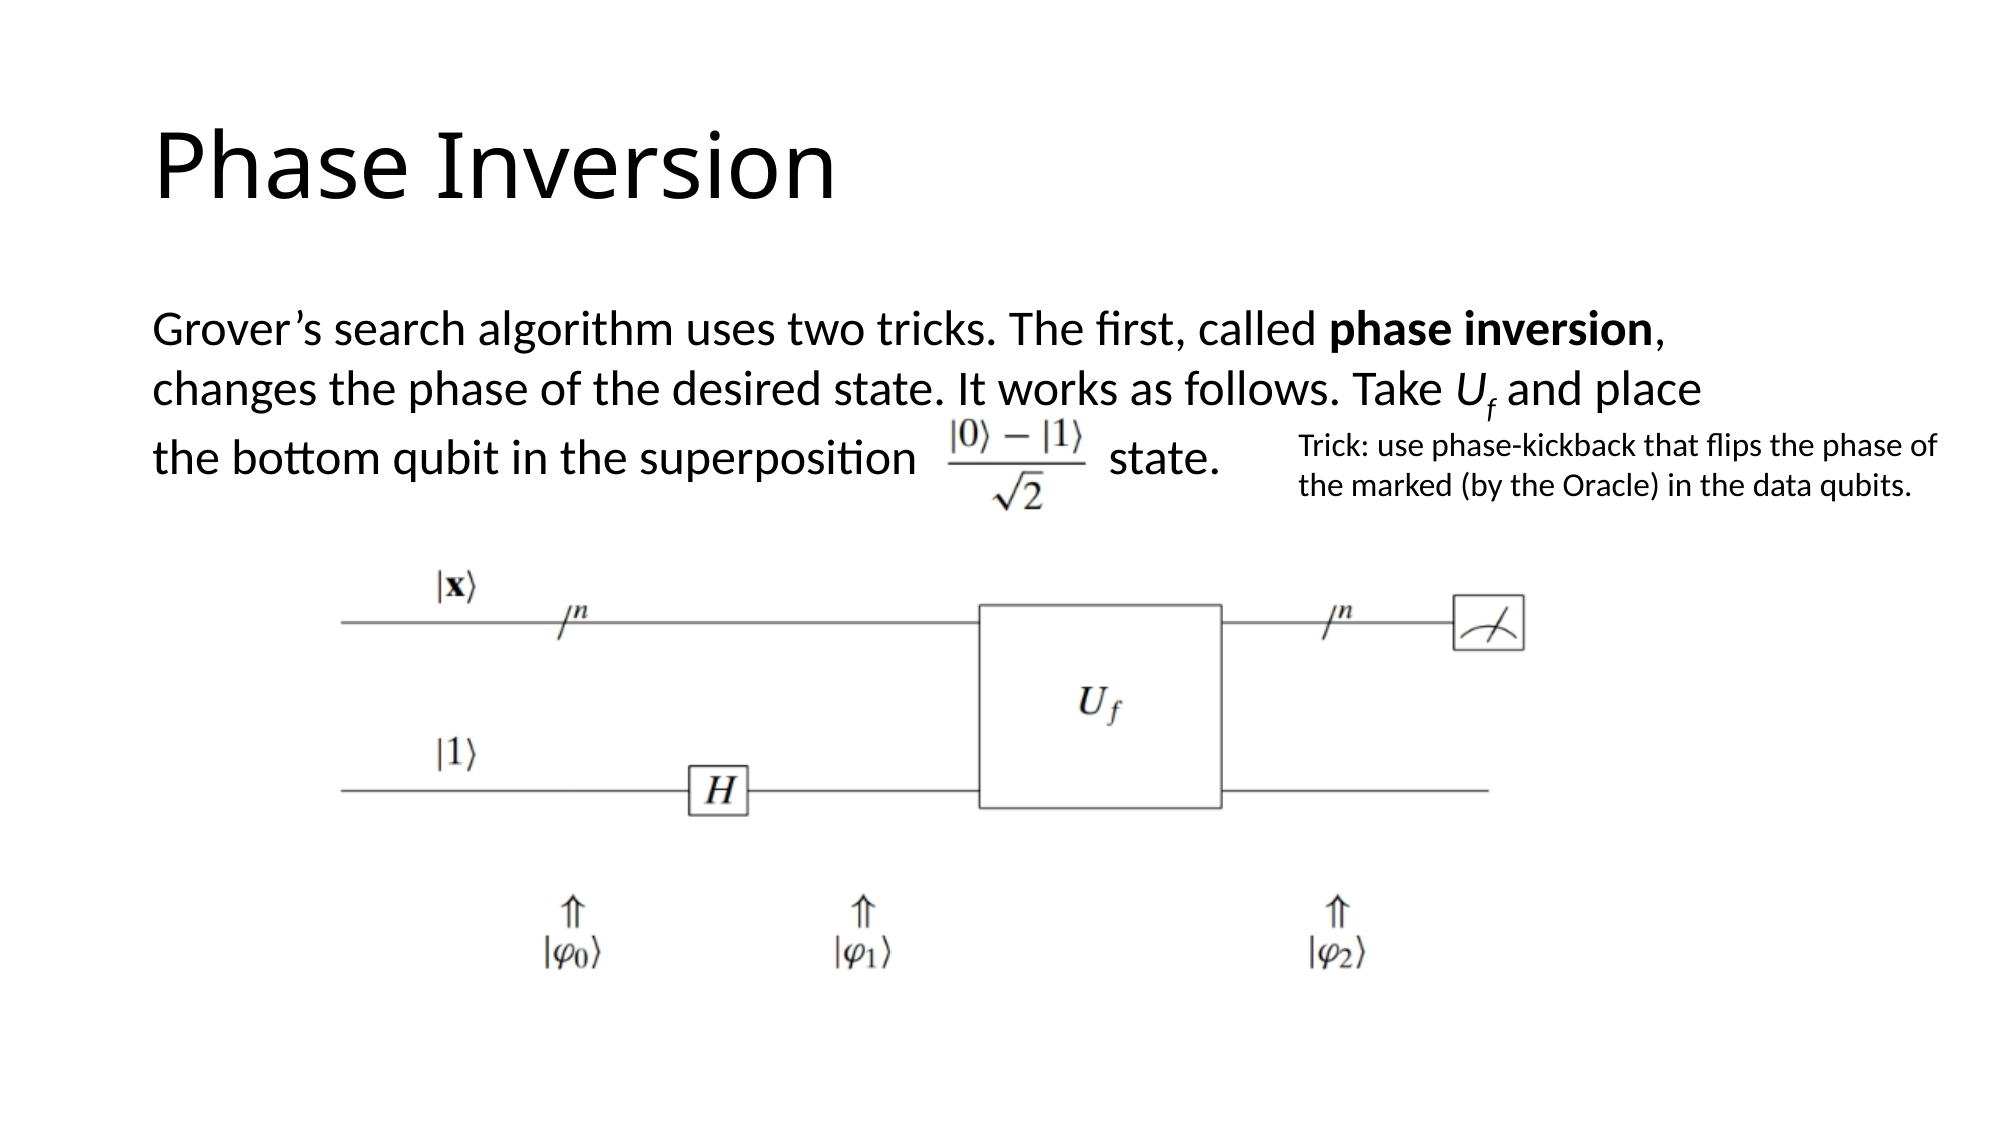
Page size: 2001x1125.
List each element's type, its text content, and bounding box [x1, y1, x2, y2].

picture [324, 554, 1542, 986]
title Phase Inversion [137, 59, 1863, 278]
picture [932, 405, 1105, 522]
text_box Grover’s search algorithm uses two tricks. The first, called phase inversion, changes the phase of the desired state. It works as follows. Take Uf and place the bottom qubit in the superposition state. [137, 288, 1729, 492]
text_box Trick: use phase-kickback that flips the phase of the marked (by the Oracle) in the data qubits. [1283, 415, 1986, 511]
